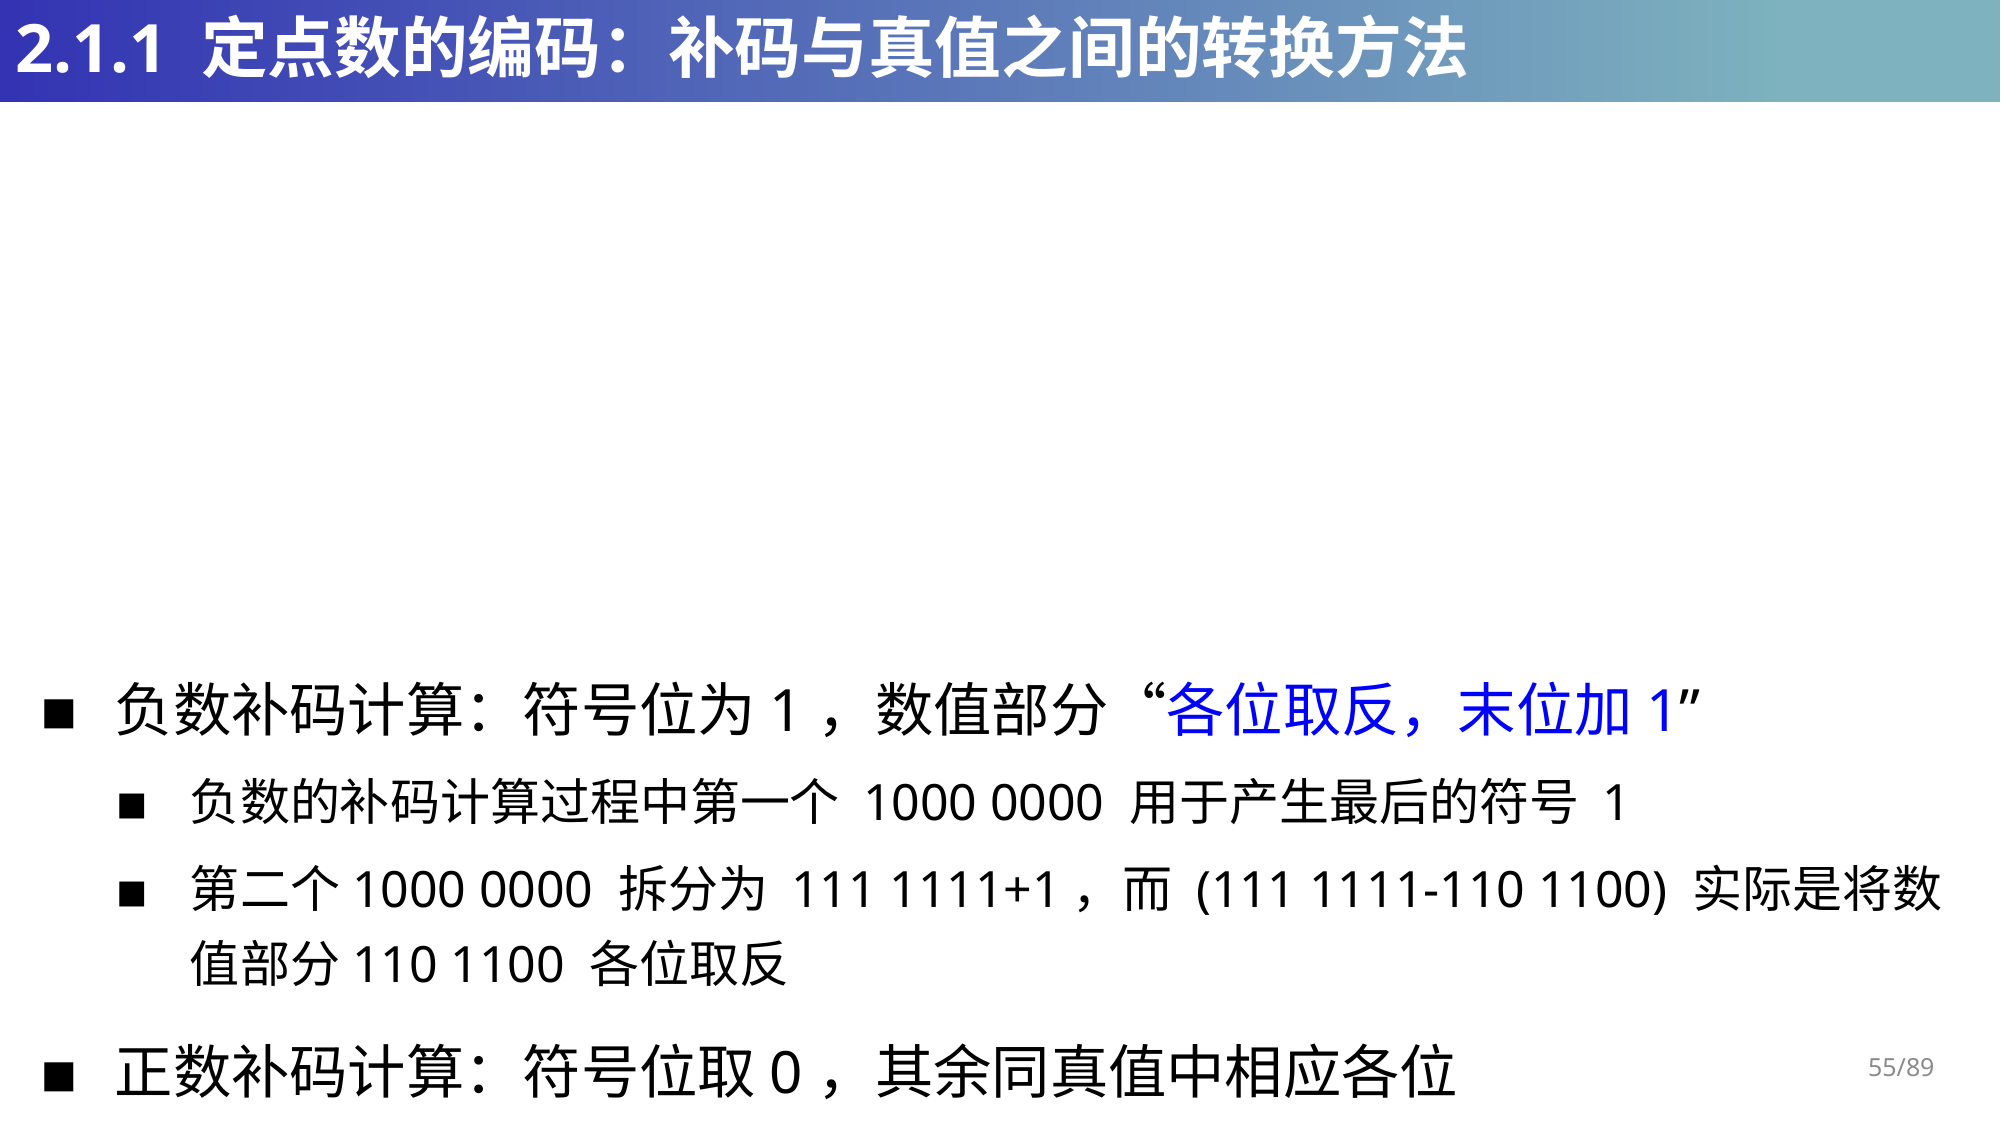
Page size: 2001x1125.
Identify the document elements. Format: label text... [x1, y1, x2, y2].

slide_number 55/89 [1499, 1038, 1950, 1099]
text_box 负数补码计算：符号位为1，数值部分“各位取反，末位加1” 负数的补码计算过程中第一个 1000 0000 用于产生最后的符号 1 第二个1000 0000 拆分为 111 1111+1，而 (111 1111-110 1100) 实际是将数值部分110 1100 各位取反 正数补码计算：符号位取0，其余同真值中相应各位 [25, 647, 1975, 1113]
title 2.1.1 定点数的编码：补码与真值之间的转换方法 [0, 0, 2000, 102]
